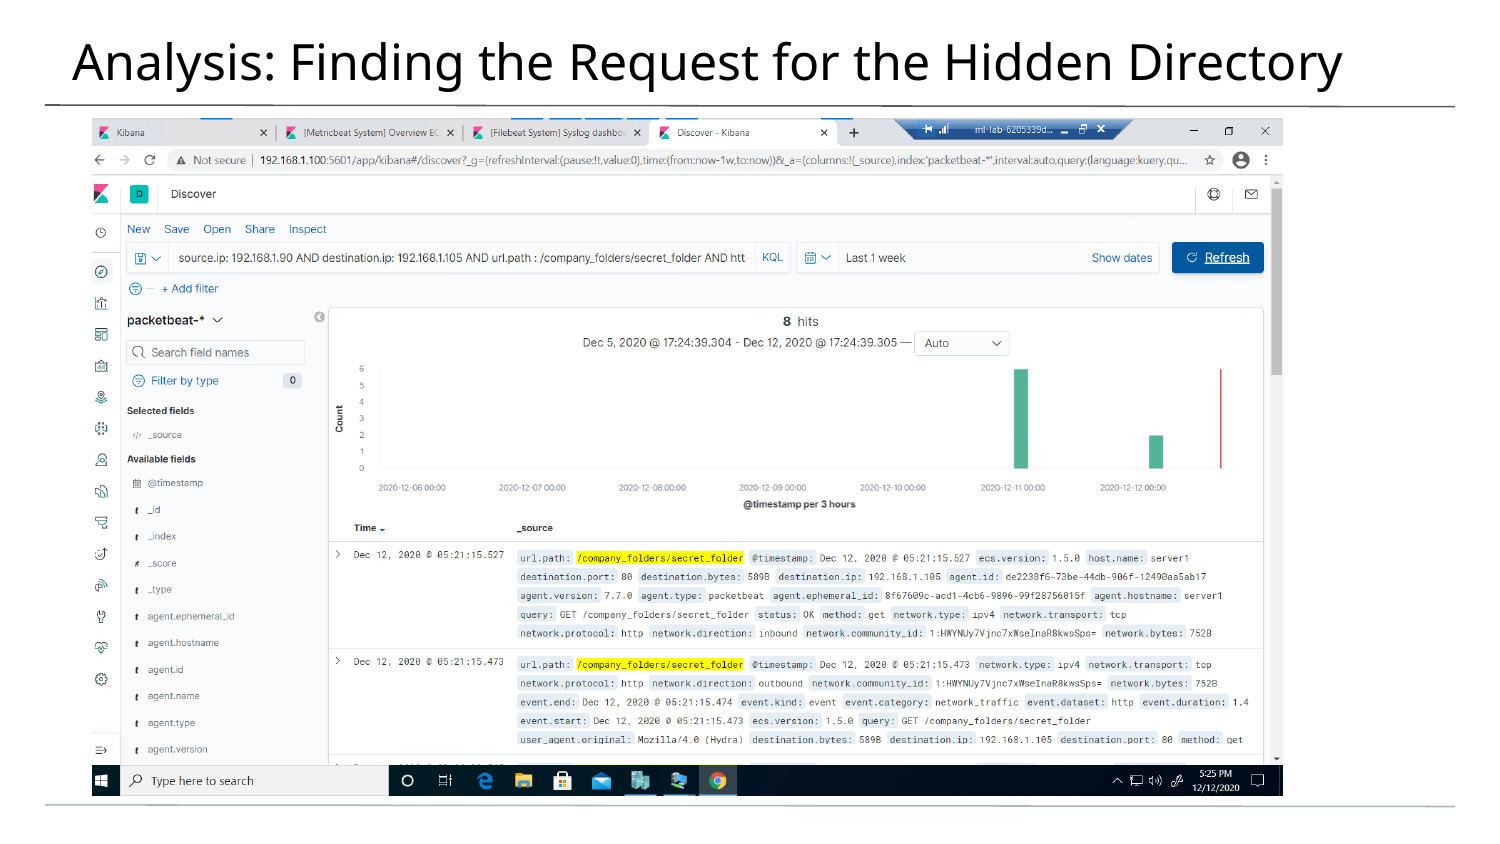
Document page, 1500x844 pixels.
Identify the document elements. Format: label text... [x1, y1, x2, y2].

title Analysis: Finding the Request for the Hidden Directory [0, 0, 1500, 88]
picture [91, 118, 1283, 796]
